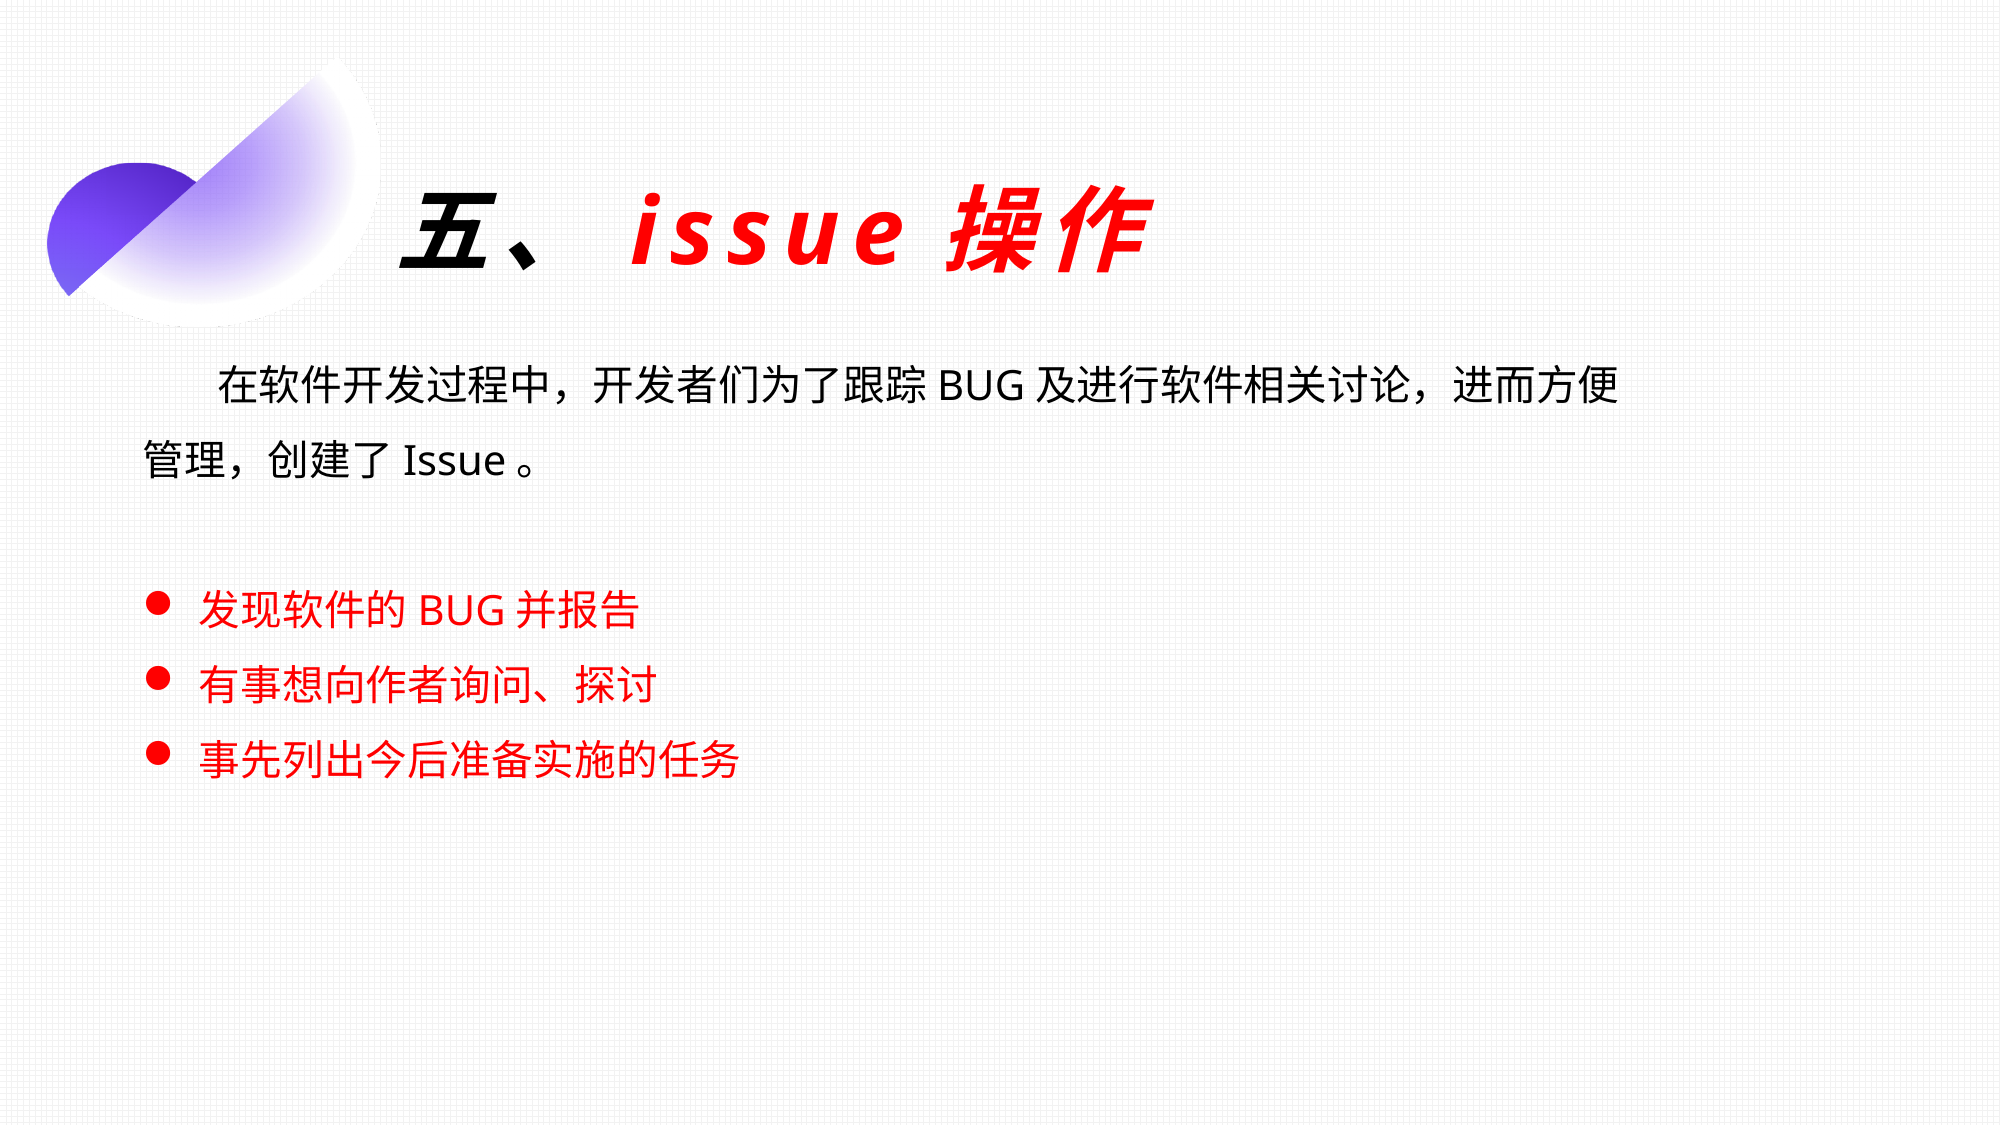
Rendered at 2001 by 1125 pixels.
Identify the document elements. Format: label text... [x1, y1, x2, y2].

text_box 在软件开发过程中，开发者们为了跟踪BUG及进行软件相关讨论，进而方便管理，创建了Issue。 发现软件的BUG并报告 有事想向作者询问、探讨 事先列出今后准备实施的任务 [127, 326, 1674, 792]
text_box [16, 0, 381, 327]
text_box 五、issue操作 [381, 162, 1744, 291]
